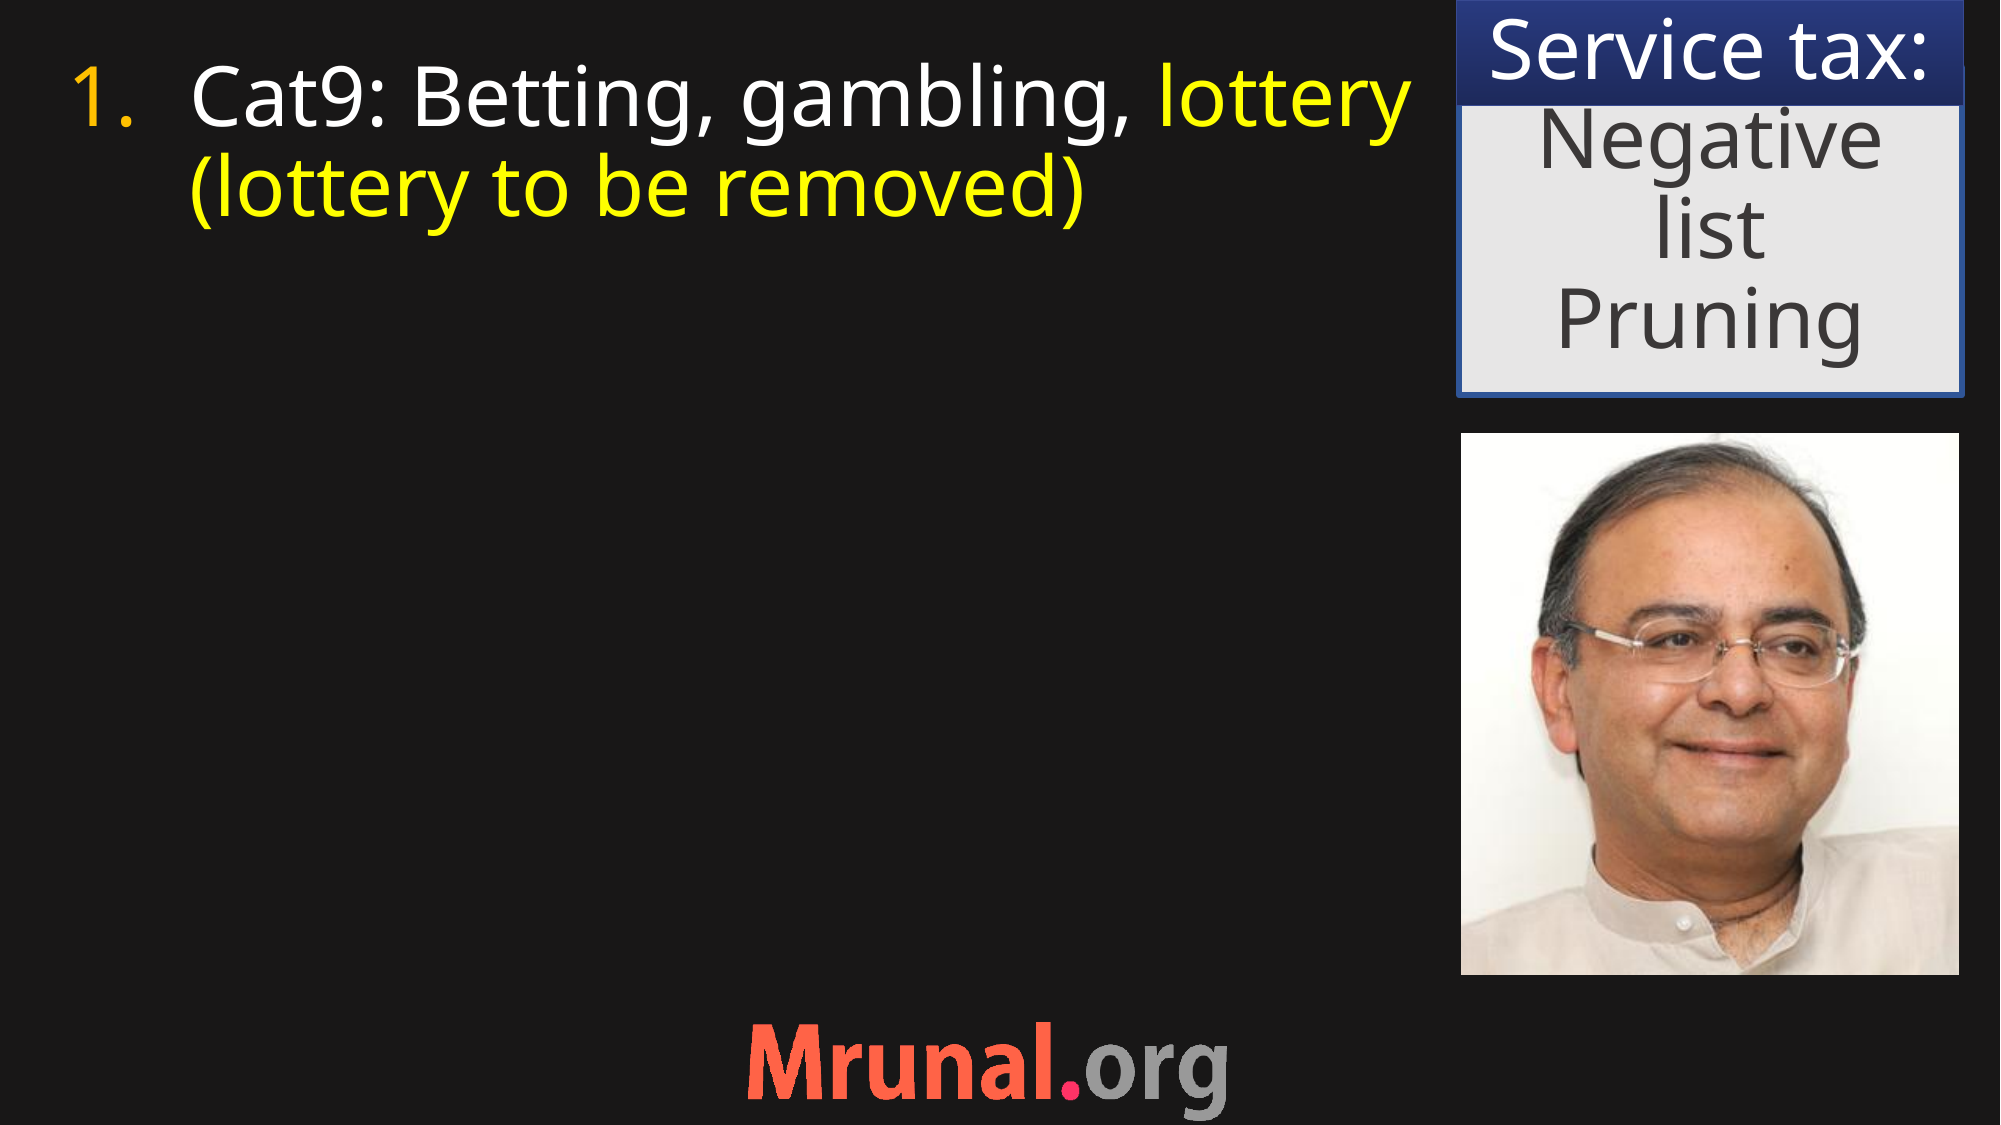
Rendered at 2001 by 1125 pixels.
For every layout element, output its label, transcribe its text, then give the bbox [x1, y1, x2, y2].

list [1460, 433, 1959, 975]
picture [741, 1014, 1230, 1125]
title Negative list Pruning [1456, 65, 1965, 398]
list Service tax: [1456, 0, 1964, 106]
list Cat9: Betting, gambling, lottery (lottery to be removed) [52, 47, 1447, 1014]
